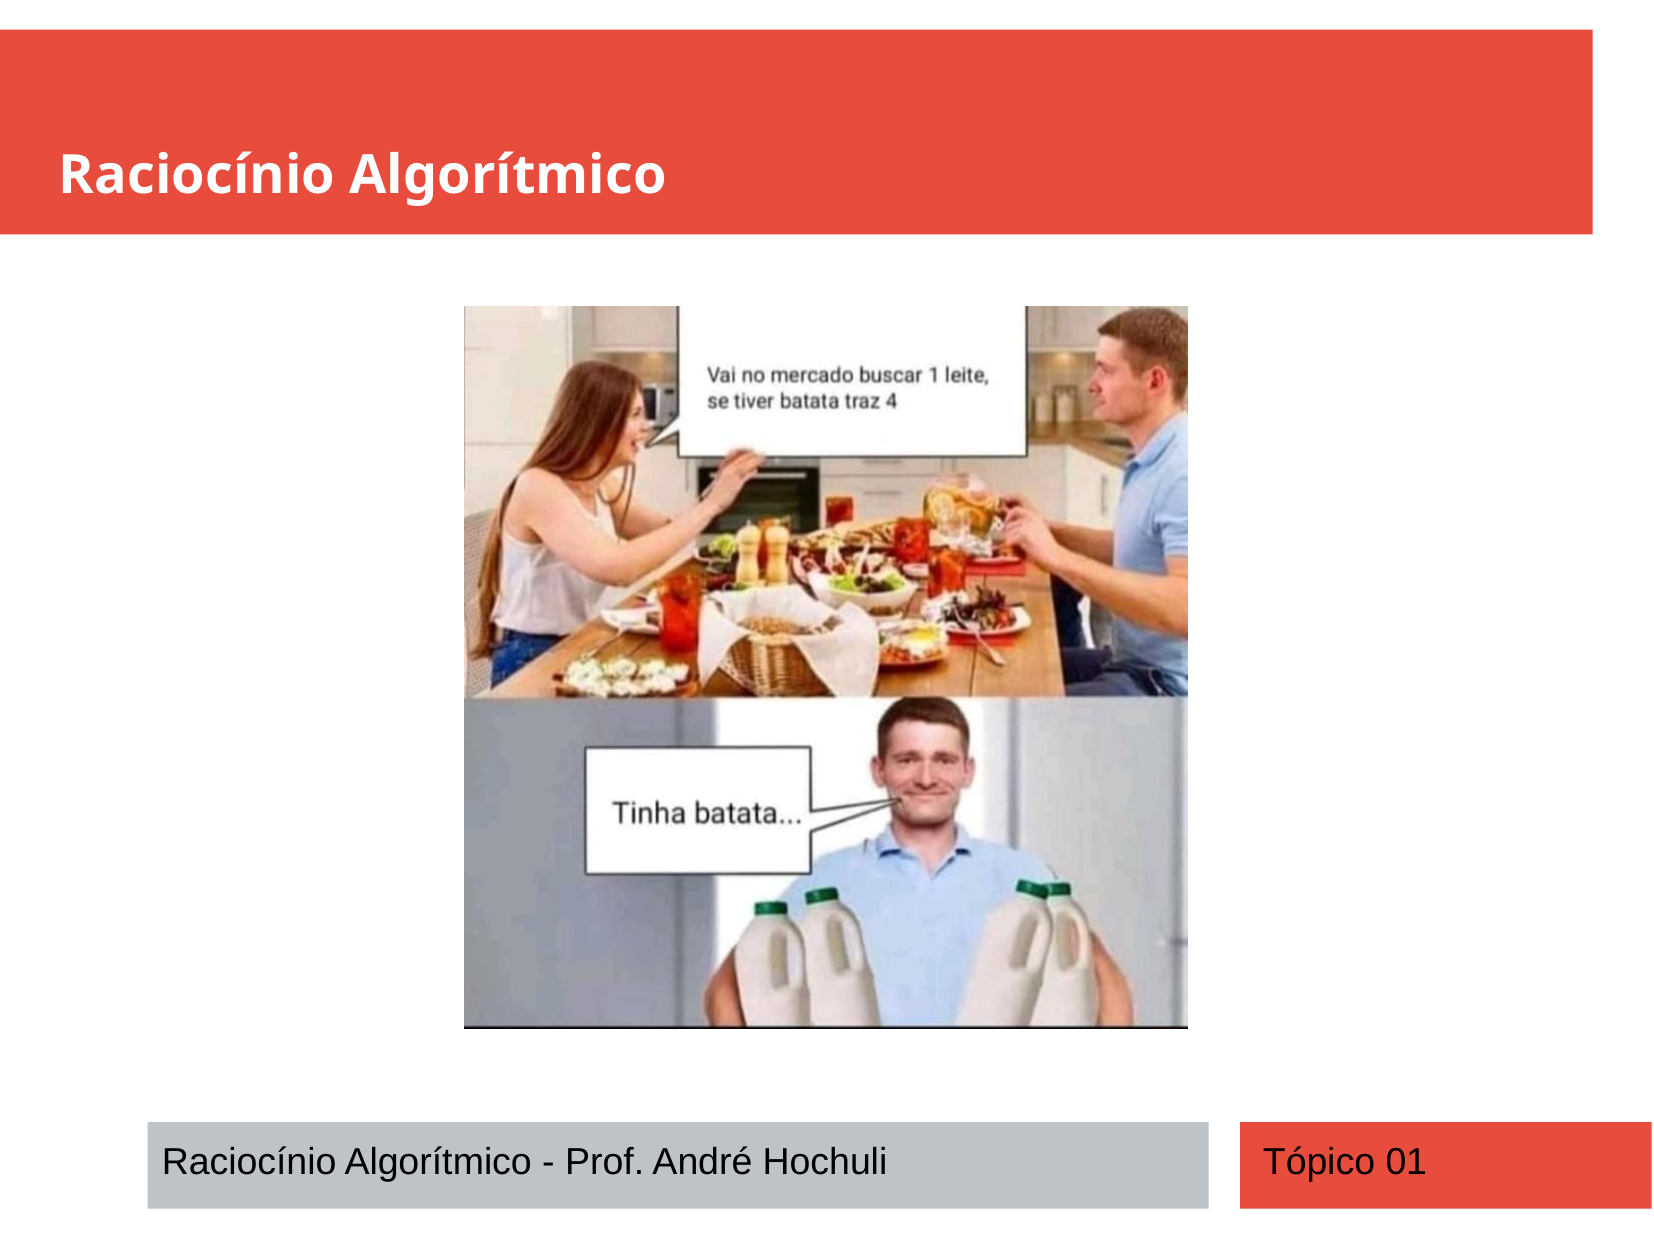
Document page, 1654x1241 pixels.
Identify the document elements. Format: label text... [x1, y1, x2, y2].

text_box Raciocínio Algorítmico - Prof. André Hochuli [147, 1129, 1203, 1188]
text_box Raciocínio Algorítmico [59, 59, 1593, 205]
picture [463, 305, 1188, 1029]
text_box Tópico 01 [1248, 1129, 1622, 1188]
